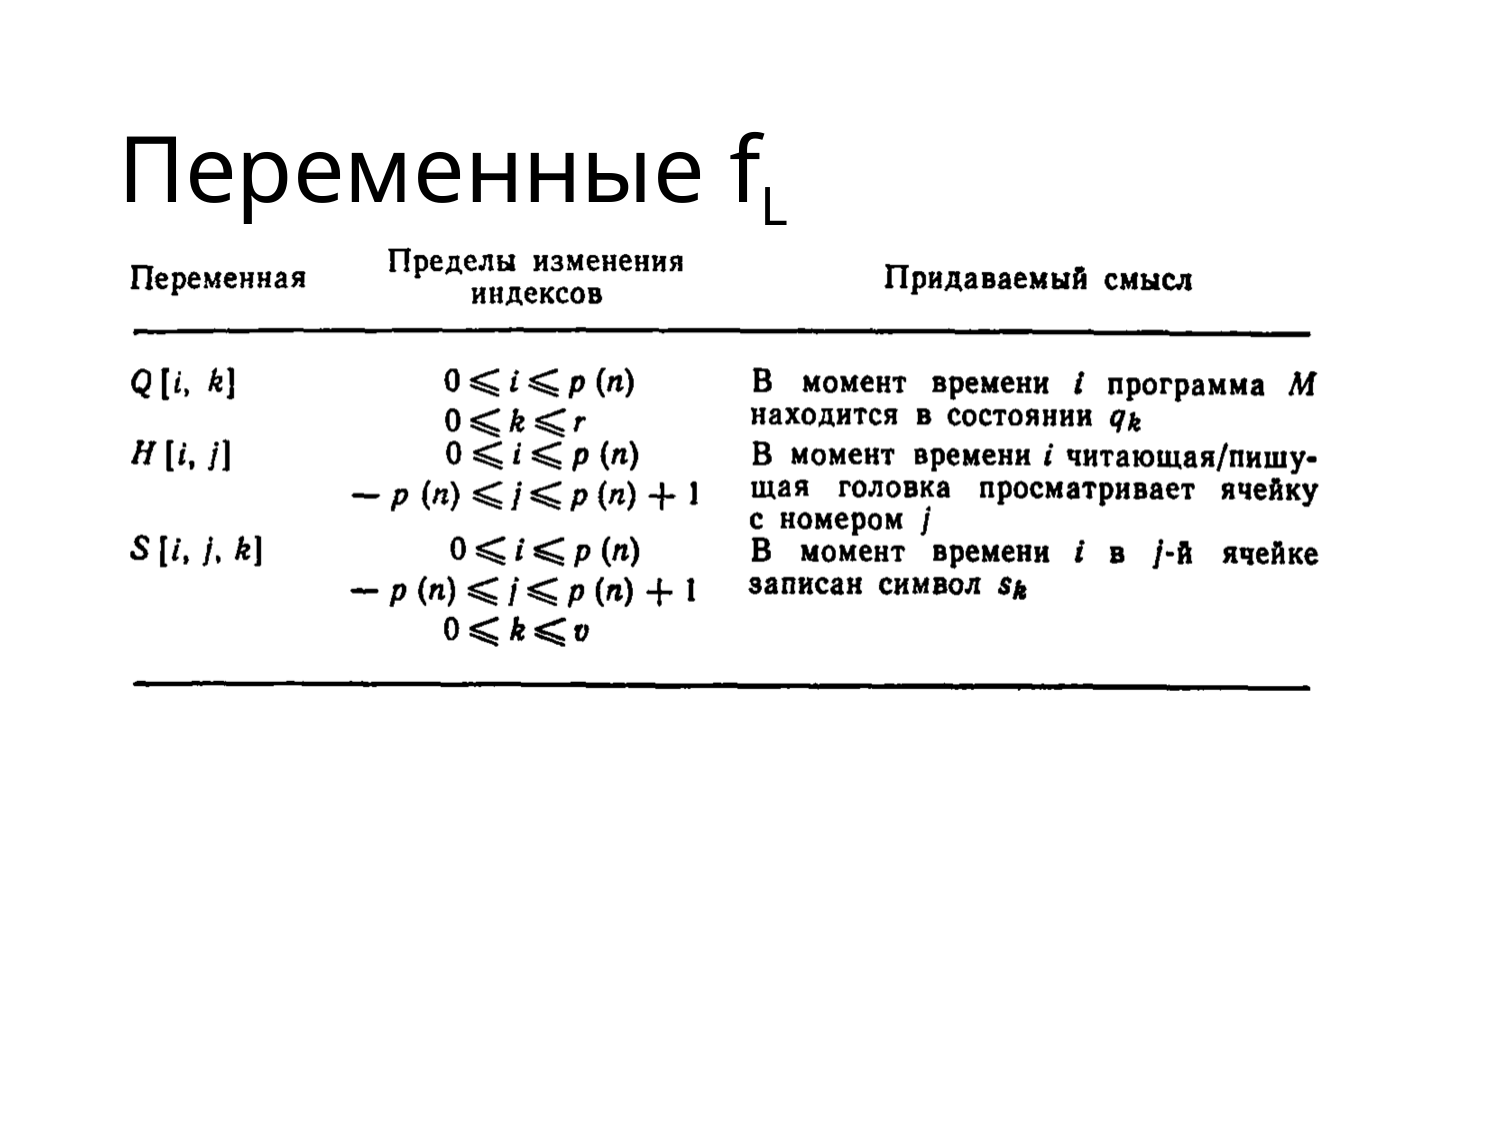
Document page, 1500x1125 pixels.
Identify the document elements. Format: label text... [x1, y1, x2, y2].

picture [108, 232, 1327, 707]
title Переменные fL [103, 59, 1397, 278]
